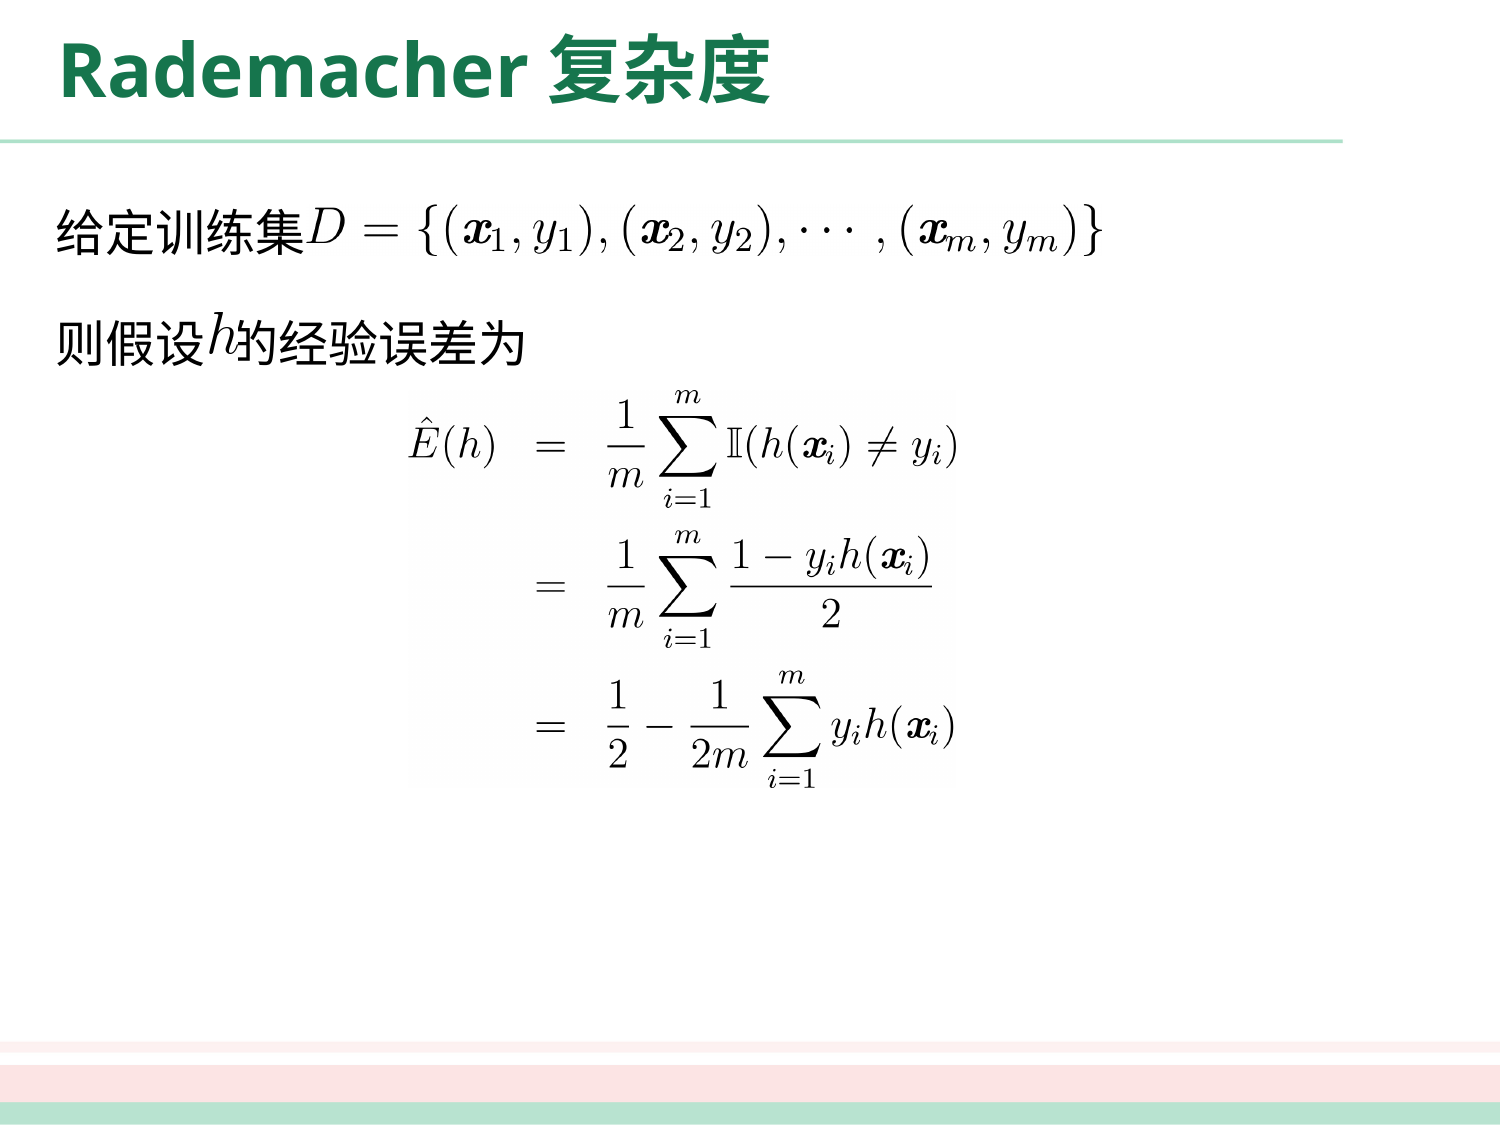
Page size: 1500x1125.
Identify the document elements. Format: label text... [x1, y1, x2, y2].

title Rademacher复杂度 [42, 8, 1223, 138]
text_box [304, 199, 1104, 260]
picture [0, 0, 1500, 1125]
list 给定训练集 , 则假设 的经验误差为 [40, 163, 1457, 1051]
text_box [406, 386, 958, 792]
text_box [207, 308, 241, 369]
